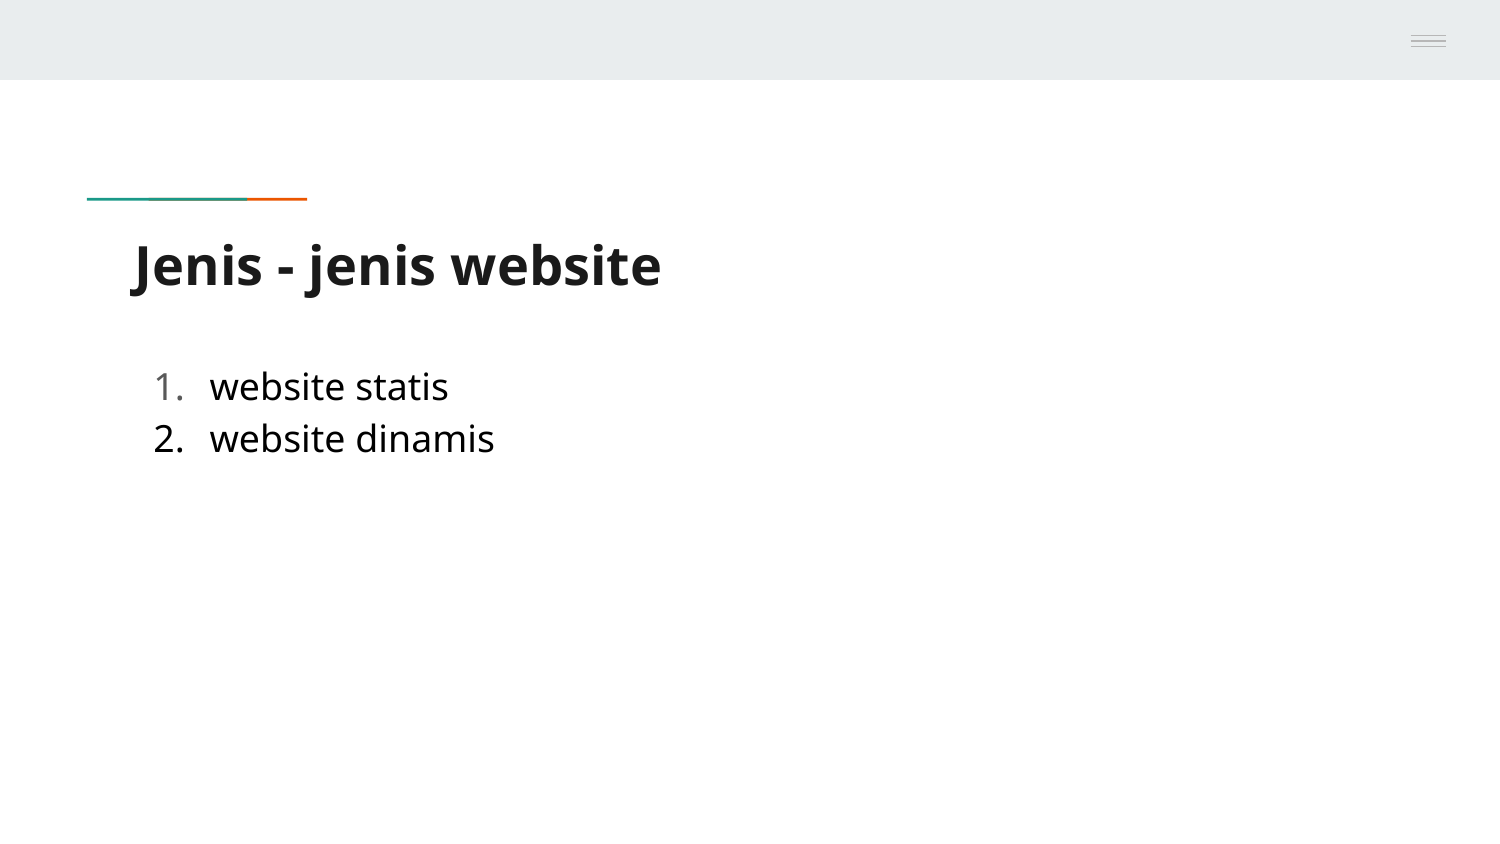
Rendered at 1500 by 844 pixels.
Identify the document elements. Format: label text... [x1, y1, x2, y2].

title Jenis - jenis website [119, 216, 1381, 305]
list website statis website dinamis [119, 341, 1381, 712]
